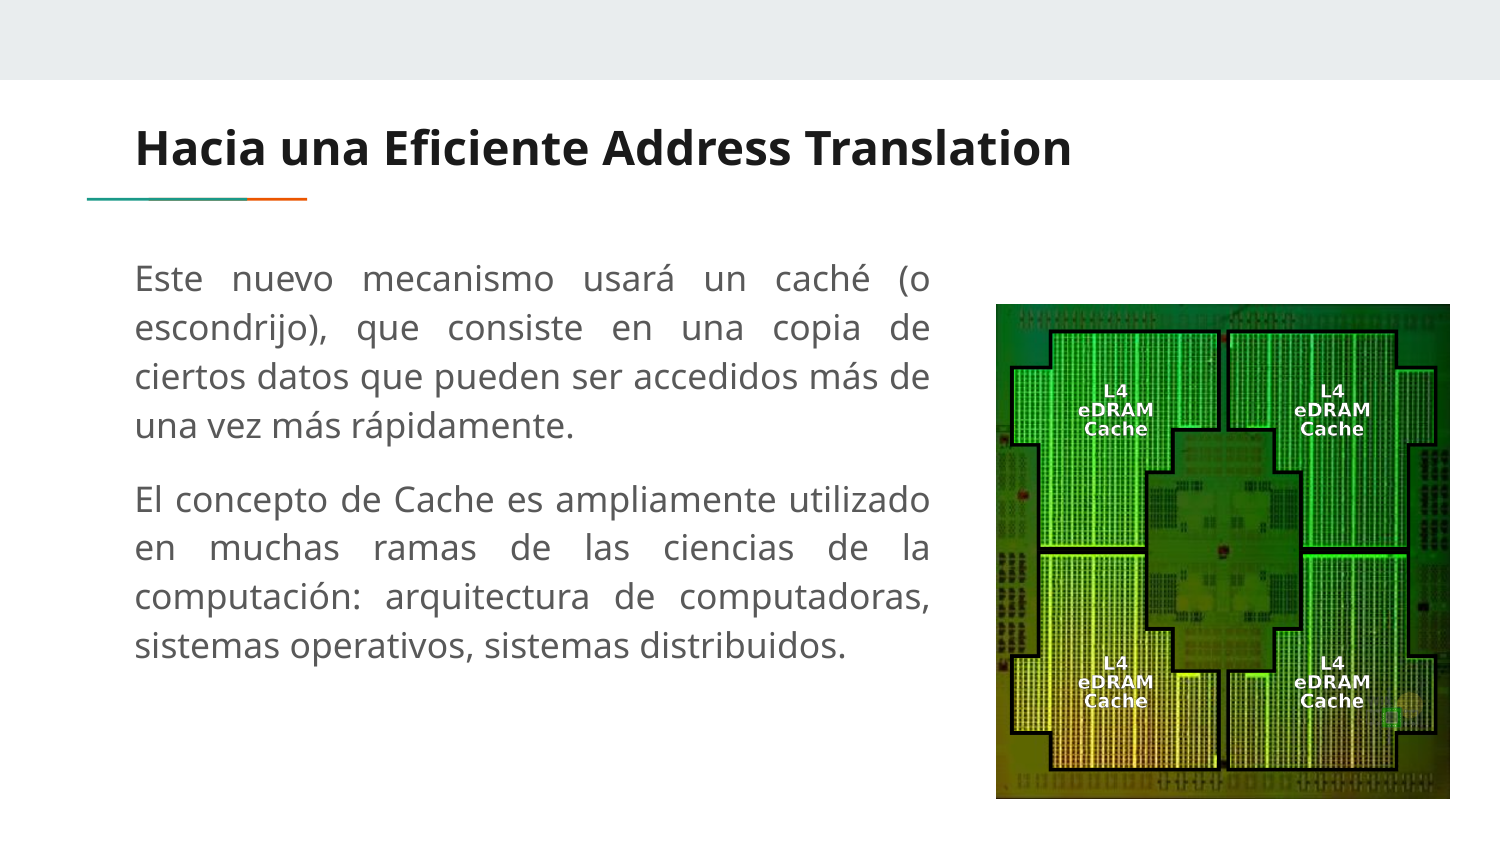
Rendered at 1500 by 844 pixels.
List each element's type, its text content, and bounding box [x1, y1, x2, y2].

list Este nuevo mecanismo usará un caché (o escondrijo), que consiste en una copia de ciertos datos que pueden ser accedidos más de una vez más rápidamente. El concepto de Cache es ampliamente utilizado en muchas ramas de las ciencias de la computación: arquitectura de computadoras, sistemas operativos, sistemas distribuidos. [119, 234, 947, 799]
title Hacia una Eficiente Address Translation [119, 102, 1381, 191]
picture [996, 303, 1450, 800]
